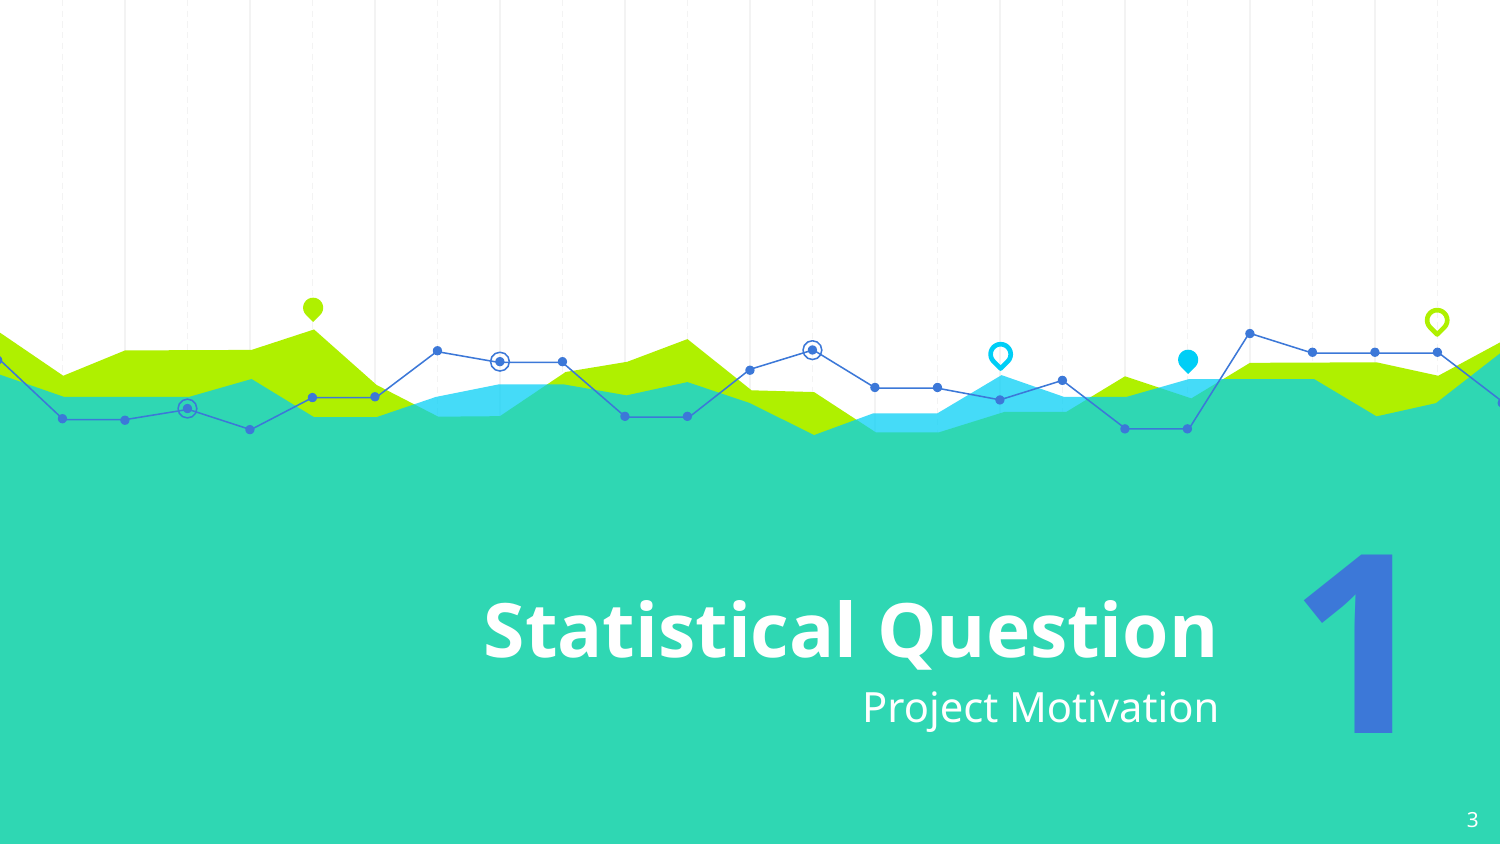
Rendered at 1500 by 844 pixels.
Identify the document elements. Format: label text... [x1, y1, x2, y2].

title Statistical Question [378, 497, 1235, 665]
slide_number ‹#› [1403, 791, 1494, 844]
text_box 1 [1216, 600, 1500, 799]
subtitle Project Motivation [378, 665, 1216, 795]
